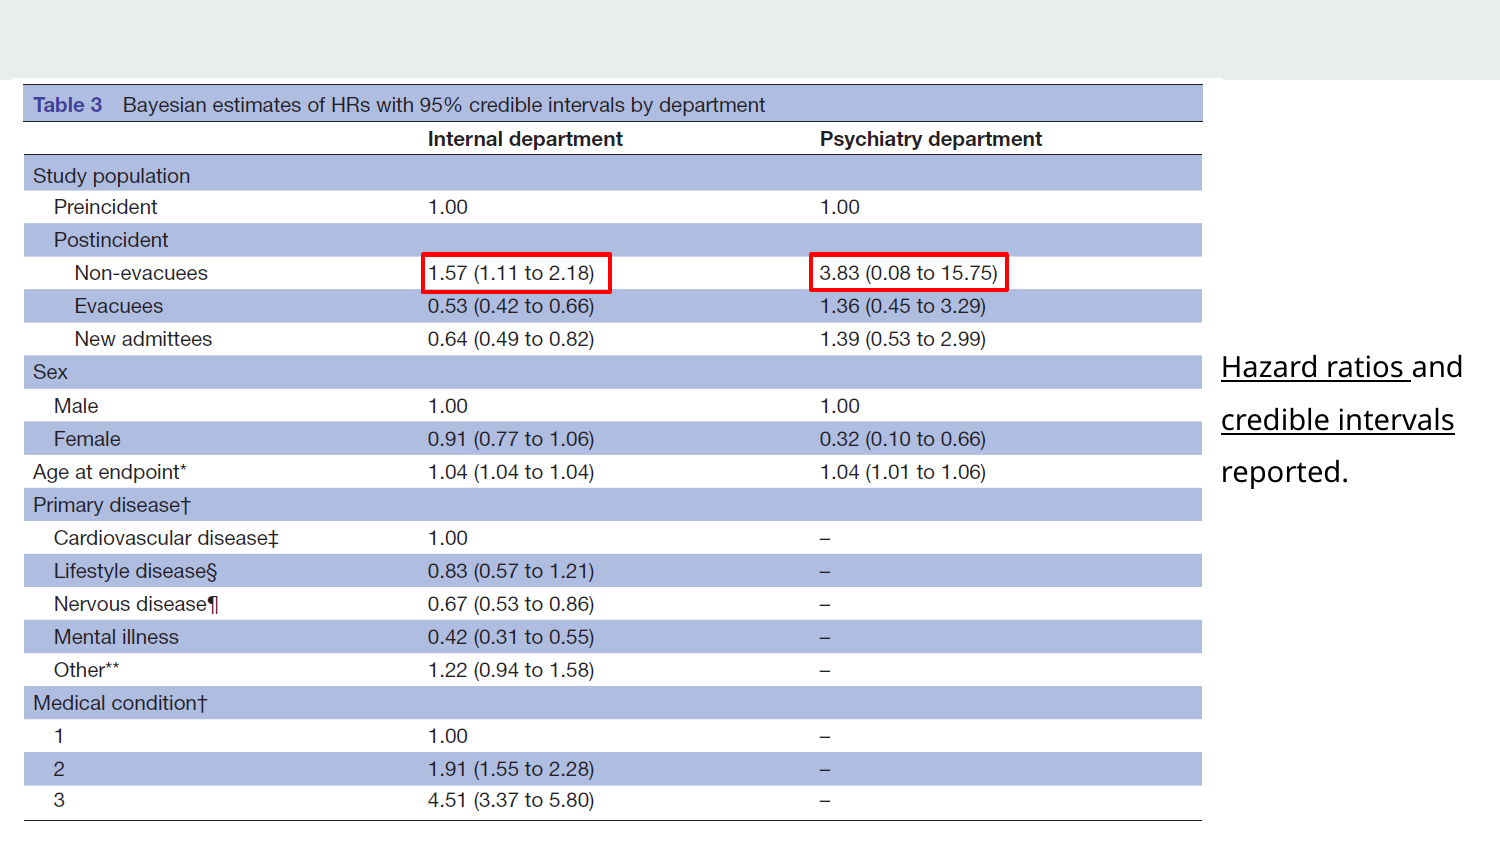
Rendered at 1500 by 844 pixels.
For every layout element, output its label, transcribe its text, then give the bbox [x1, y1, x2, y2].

text_box Hazard ratios and credible intervals reported. [1228, 323, 1483, 445]
picture [12, 78, 1224, 829]
